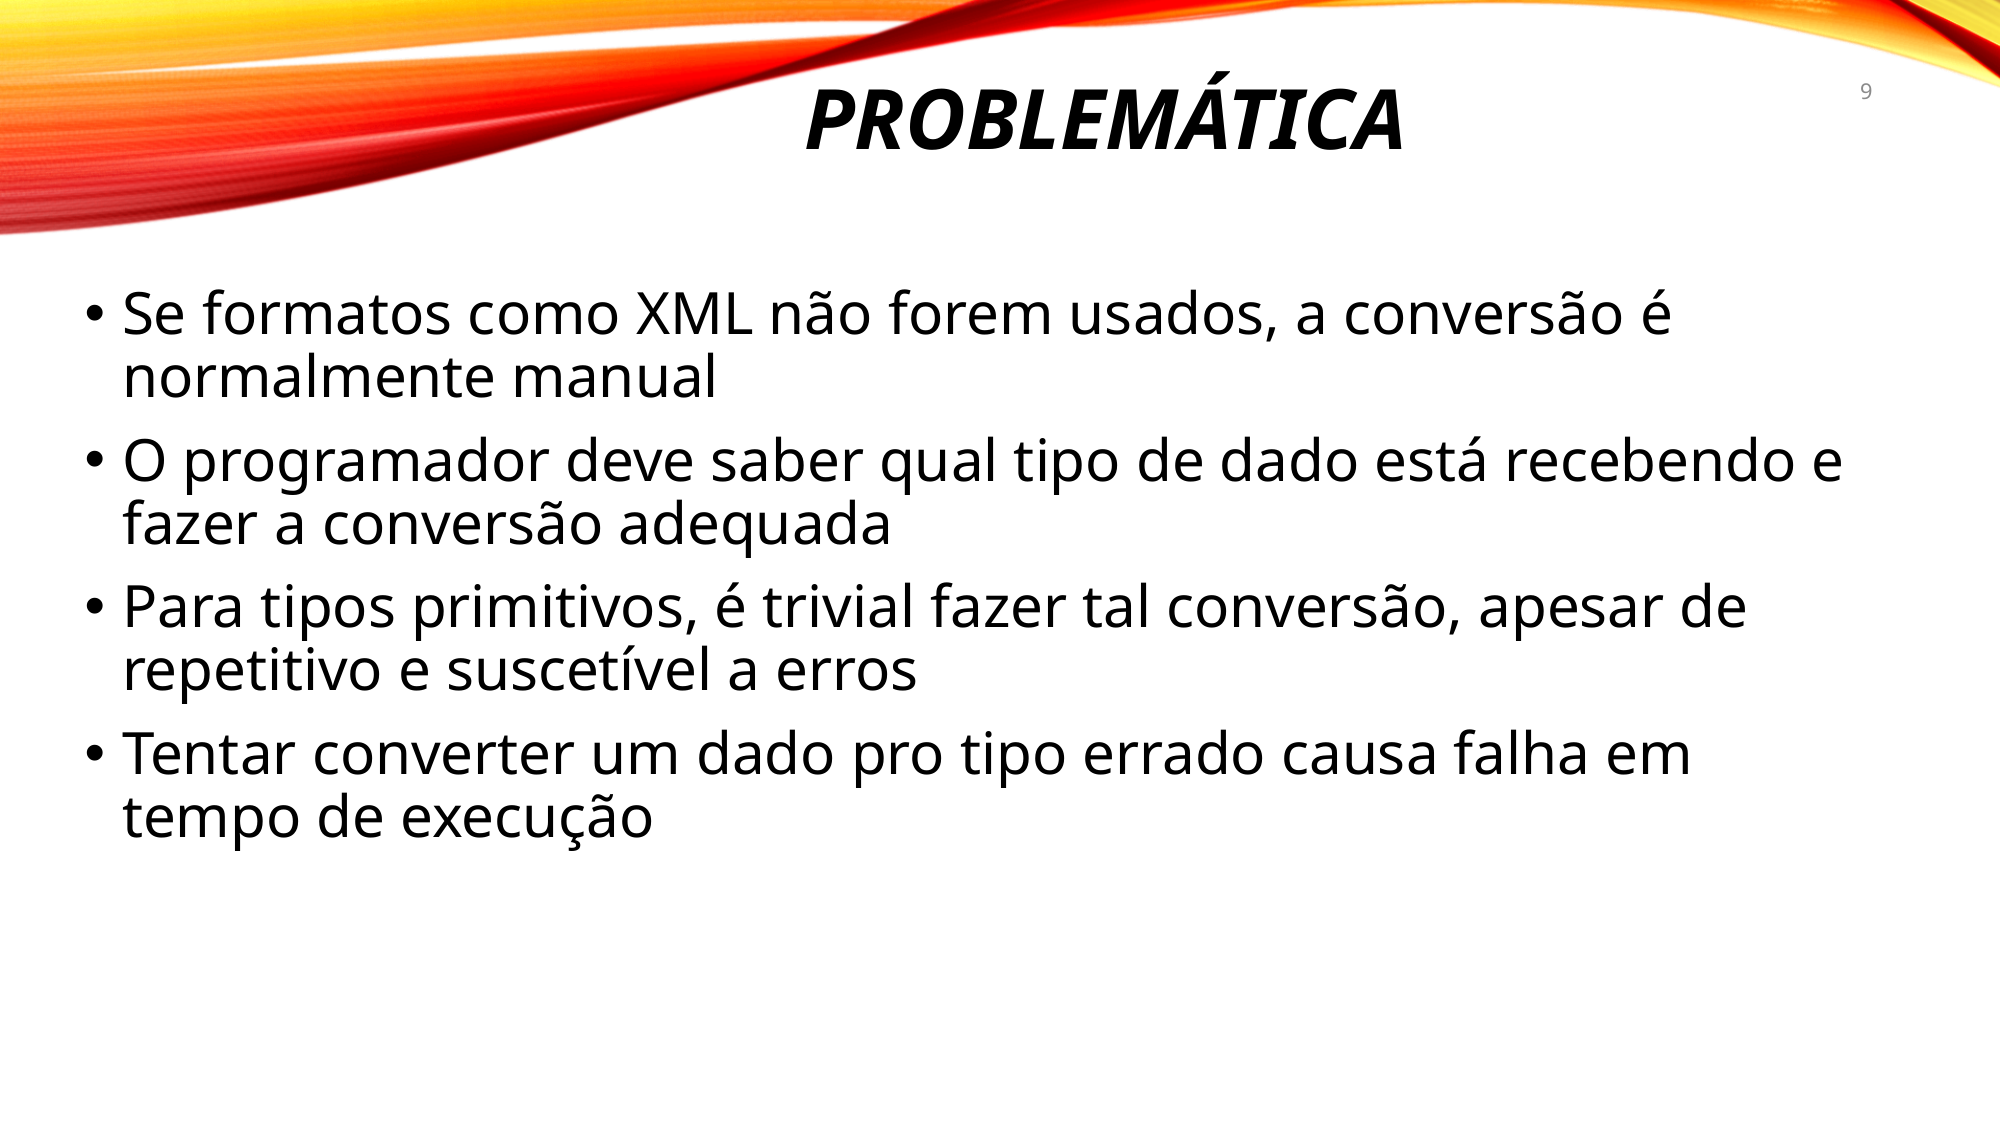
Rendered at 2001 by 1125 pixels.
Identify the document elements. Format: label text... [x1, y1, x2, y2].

list Se formatos como XML não forem usados, a conversão é normalmente manual O programador deve saber qual tipo de dado está recebendo e fazer a conversão adequada Para tipos primitivos, é trivial fazer tal conversão, apesar de repetitivo e suscetível a erros Tentar converter um dado pro tipo errado causa falha em tempo de execução [69, 276, 1888, 1053]
picture [0, 0, 2000, 237]
title PROBLEMÁTICA [323, 26, 1888, 218]
